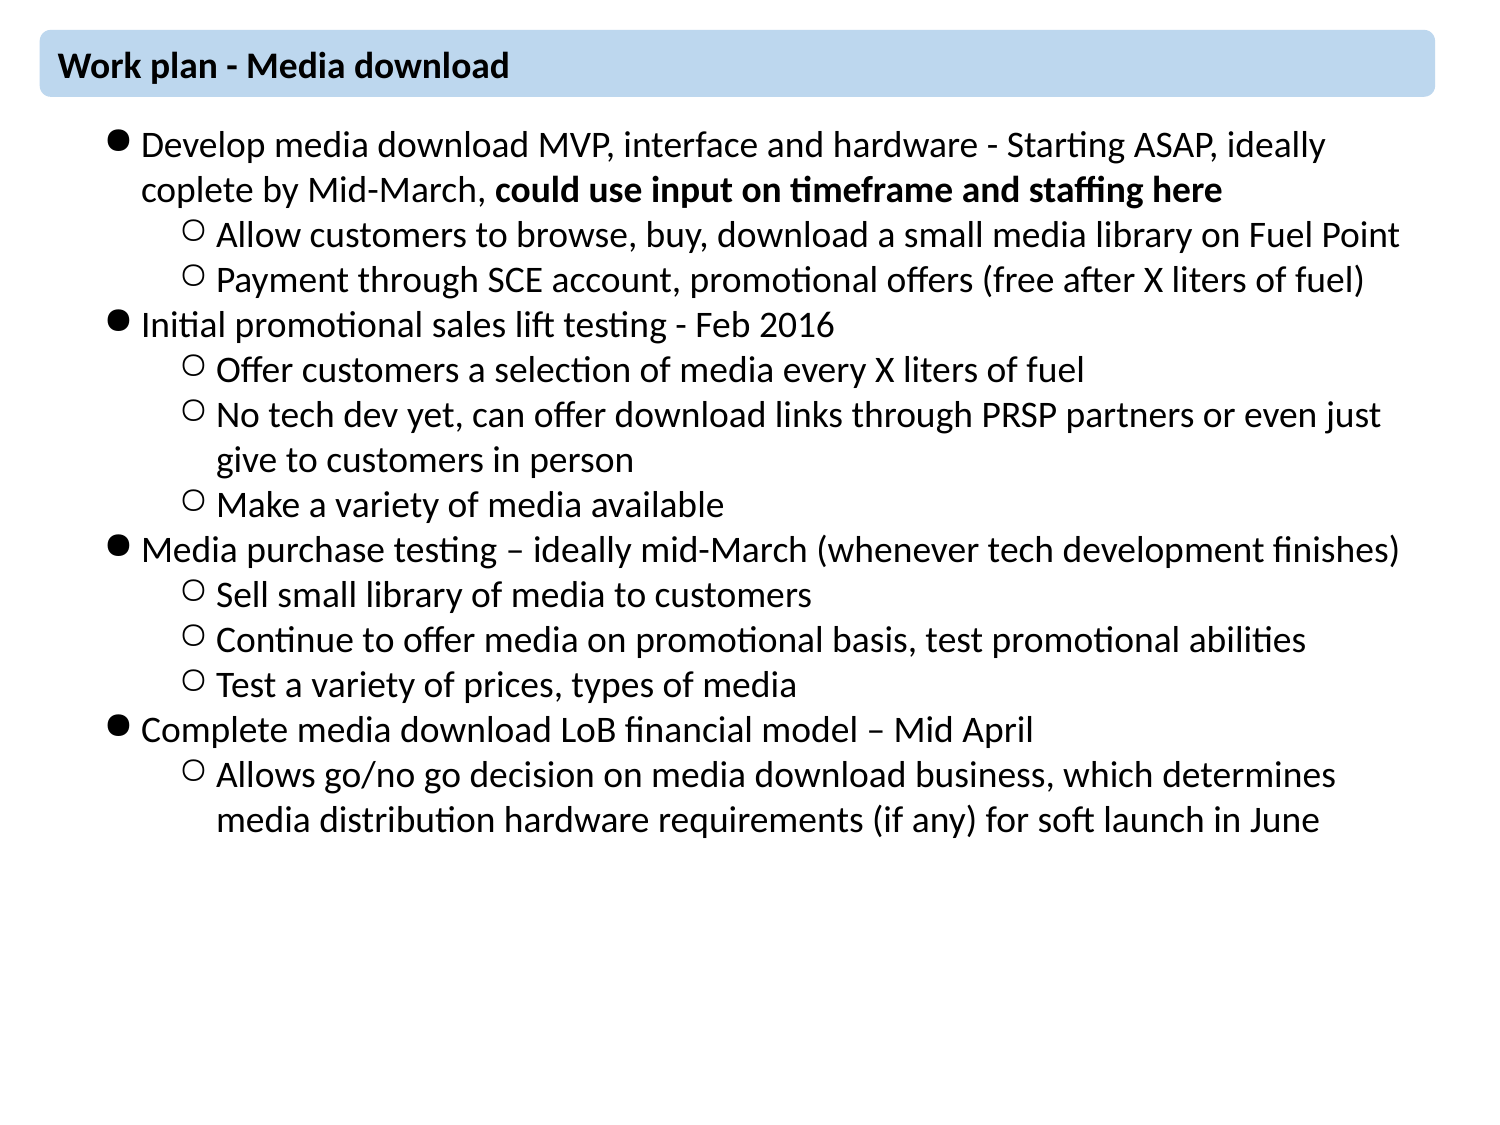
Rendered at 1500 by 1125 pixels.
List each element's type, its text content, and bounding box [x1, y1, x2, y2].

text_box Develop media download MVP, interface and hardware - Starting ASAP, ideally coplete by Mid-March, could use input on timeframe and staffing here Allow customers to browse, buy, download a small media library on Fuel Point Payment through SCE account, promotional offers (free after X liters of fuel) Initial promotional sales lift testing - Feb 2016 Offer customers a selection of media every X liters of fuel No tech dev yet, can offer download links through PRSP partners or even just give to customers in person Make a variety of media available Media purchase testing – ideally mid-March (whenever tech development finishes) Sell small library of media to customers Continue to offer media on promotional basis, test promotional abilities Test a variety of prices, types of media Complete media download LoB financial model – Mid April Allows go/no go decision on media download business, which determines media distribution hardware requirements (if any) for soft launch in June [51, 104, 1436, 696]
text_box Work plan - Media download [38, 28, 1437, 98]
